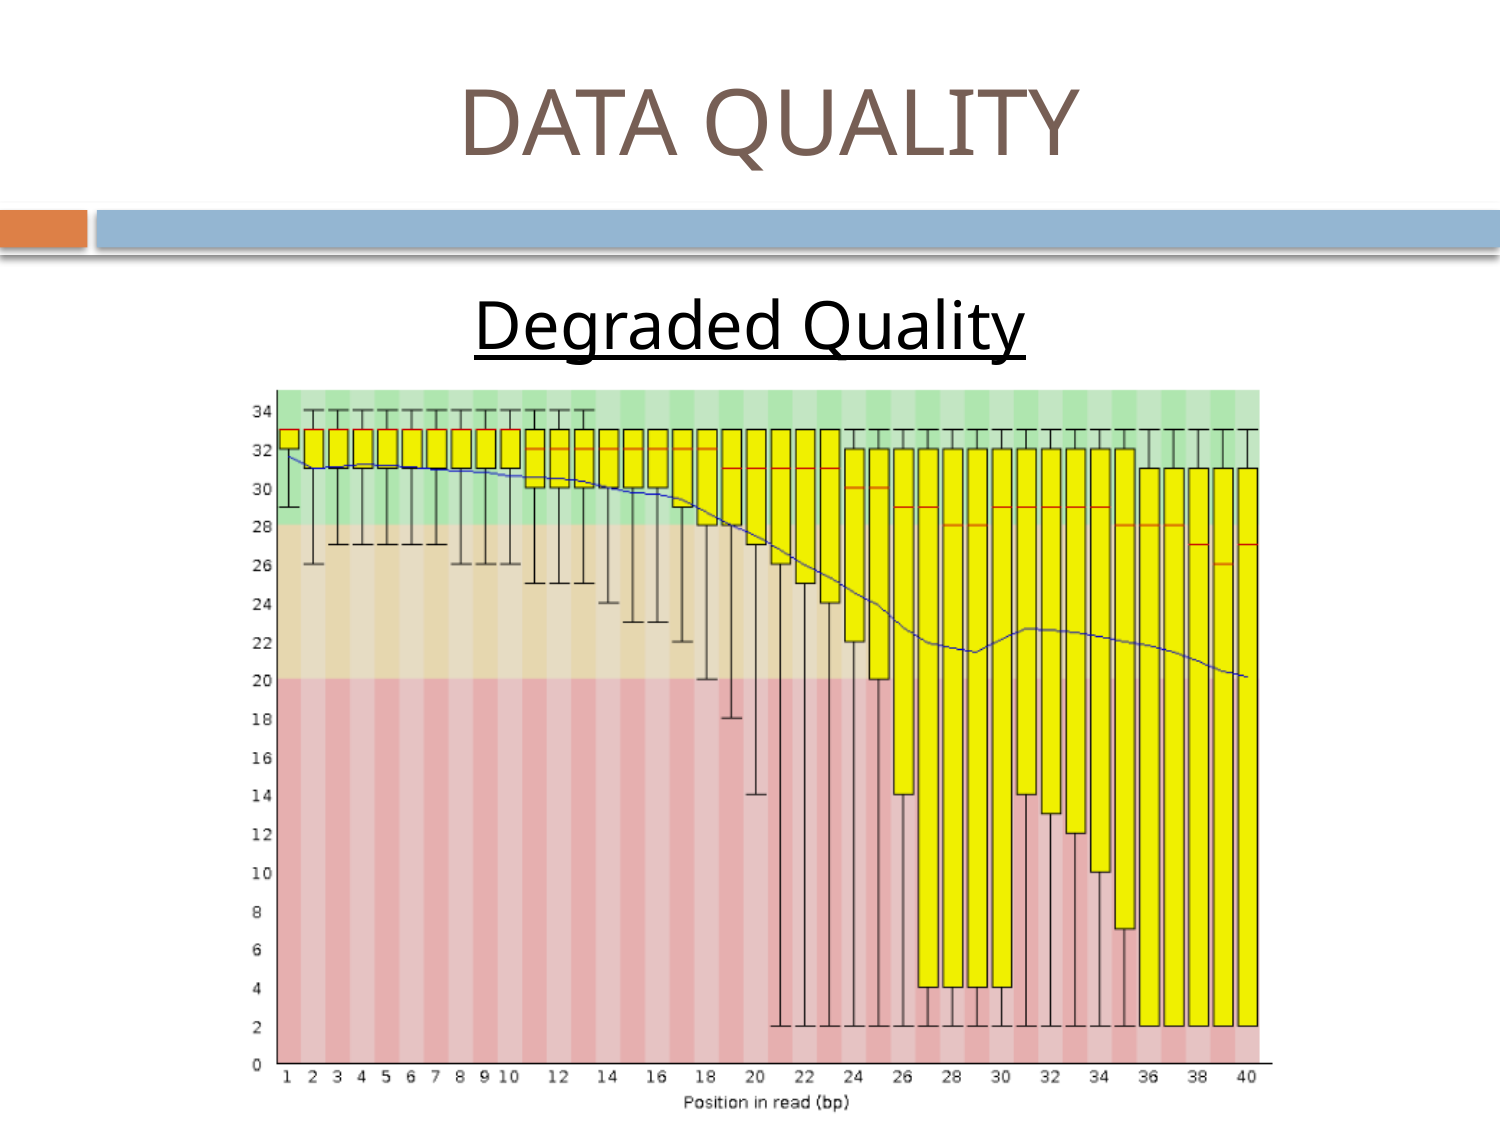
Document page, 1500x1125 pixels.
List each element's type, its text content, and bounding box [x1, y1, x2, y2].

text_box Degraded Quality [74, 262, 1425, 384]
title DATA QUALITY [100, 37, 1438, 200]
picture [235, 382, 1290, 1122]
